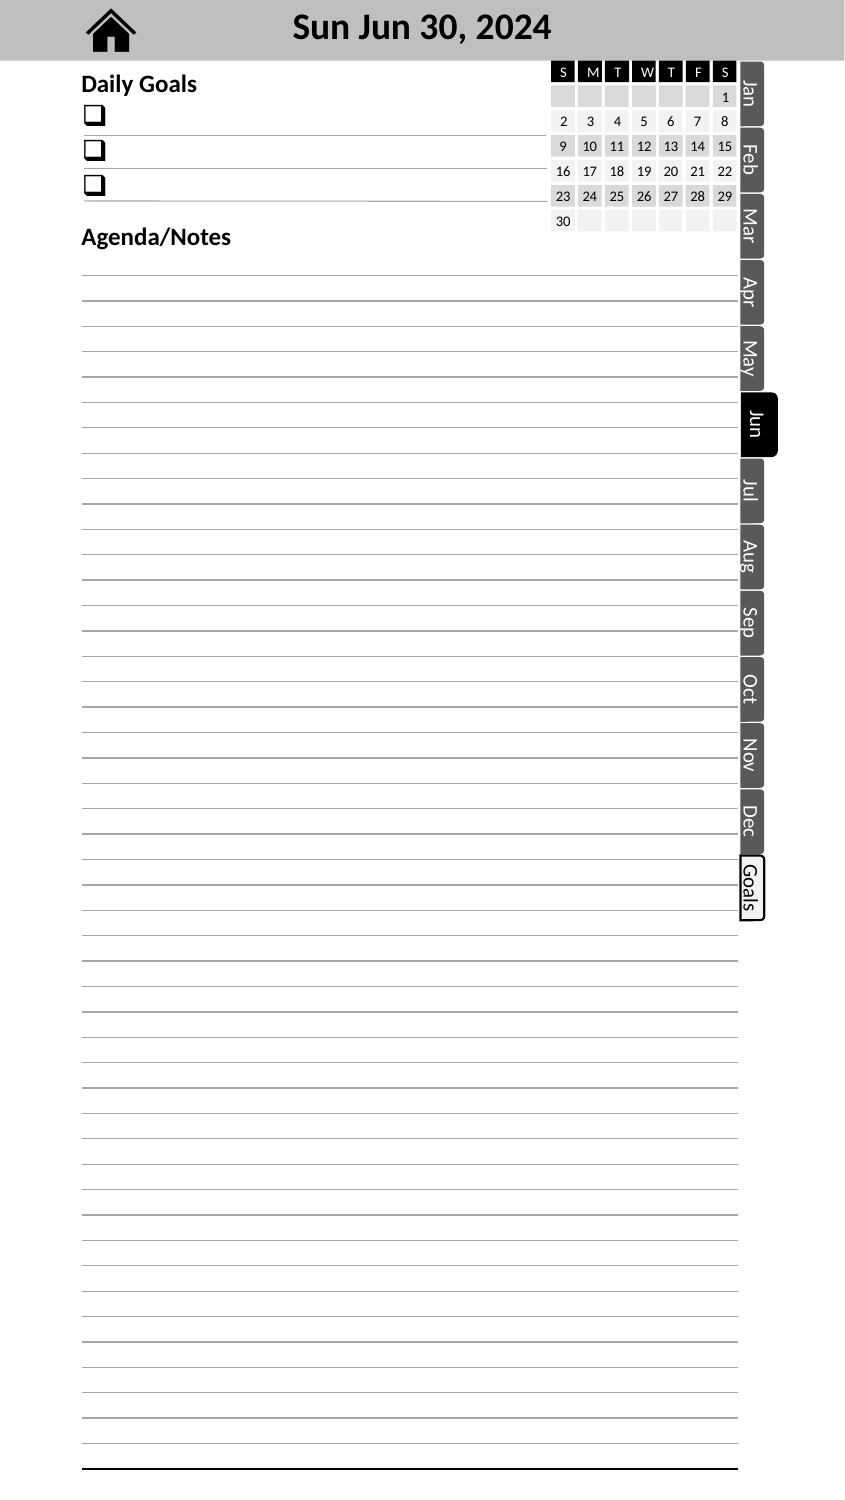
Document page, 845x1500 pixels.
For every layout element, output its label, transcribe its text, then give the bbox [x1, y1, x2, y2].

list Sun Jun 30, 2024 [190, 0, 655, 61]
picture [82, 1, 140, 59]
